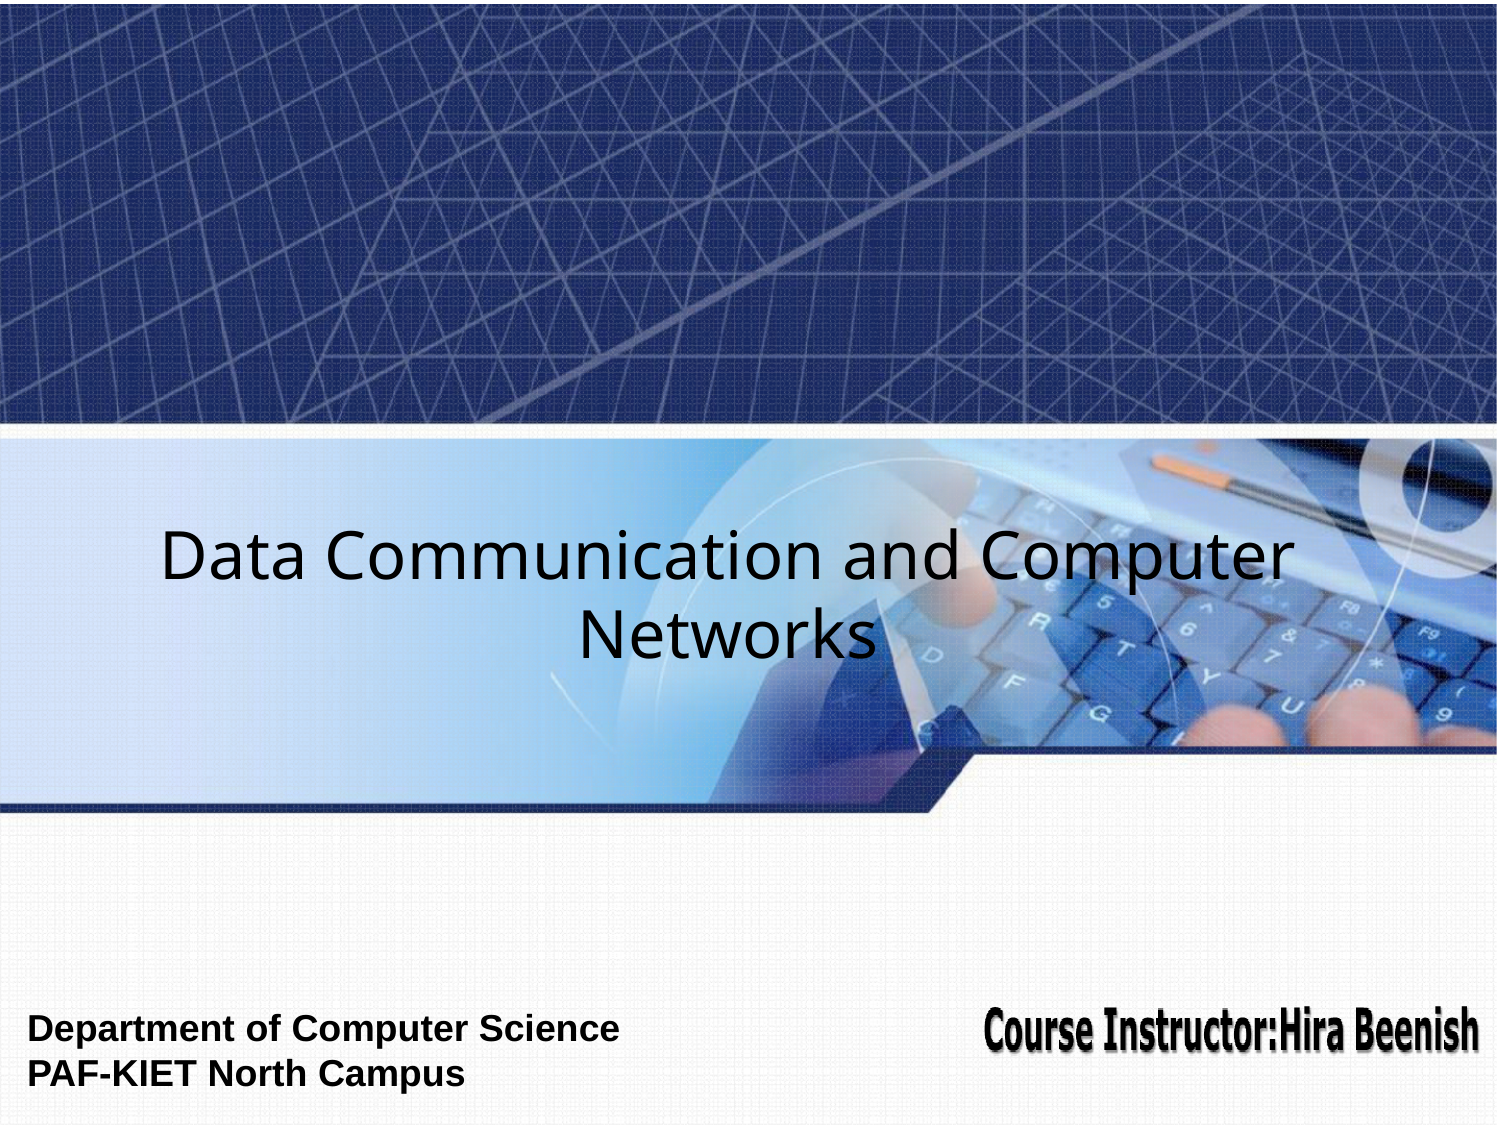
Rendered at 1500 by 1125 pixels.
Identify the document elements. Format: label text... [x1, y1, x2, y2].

text_box Data Communication and Computer Networks [27, 512, 1428, 673]
picture [965, 974, 1500, 1106]
text_box Department of Computer Science PAF-KIET North Campus [24, 1004, 667, 1125]
text_box [0, 4, 1497, 1125]
